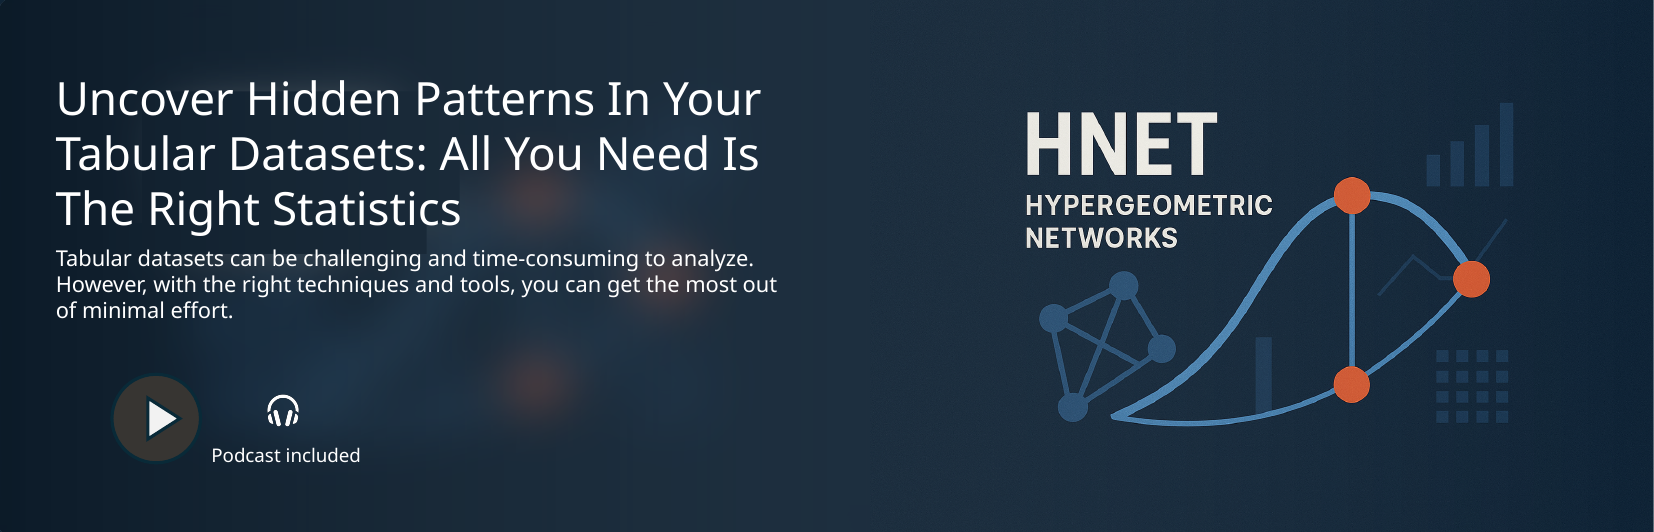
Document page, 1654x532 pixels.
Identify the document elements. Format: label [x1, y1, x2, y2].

text_box [0, 0, 870, 532]
picture [245, 373, 320, 447]
picture [870, 0, 1654, 532]
text_box [111, 373, 201, 464]
